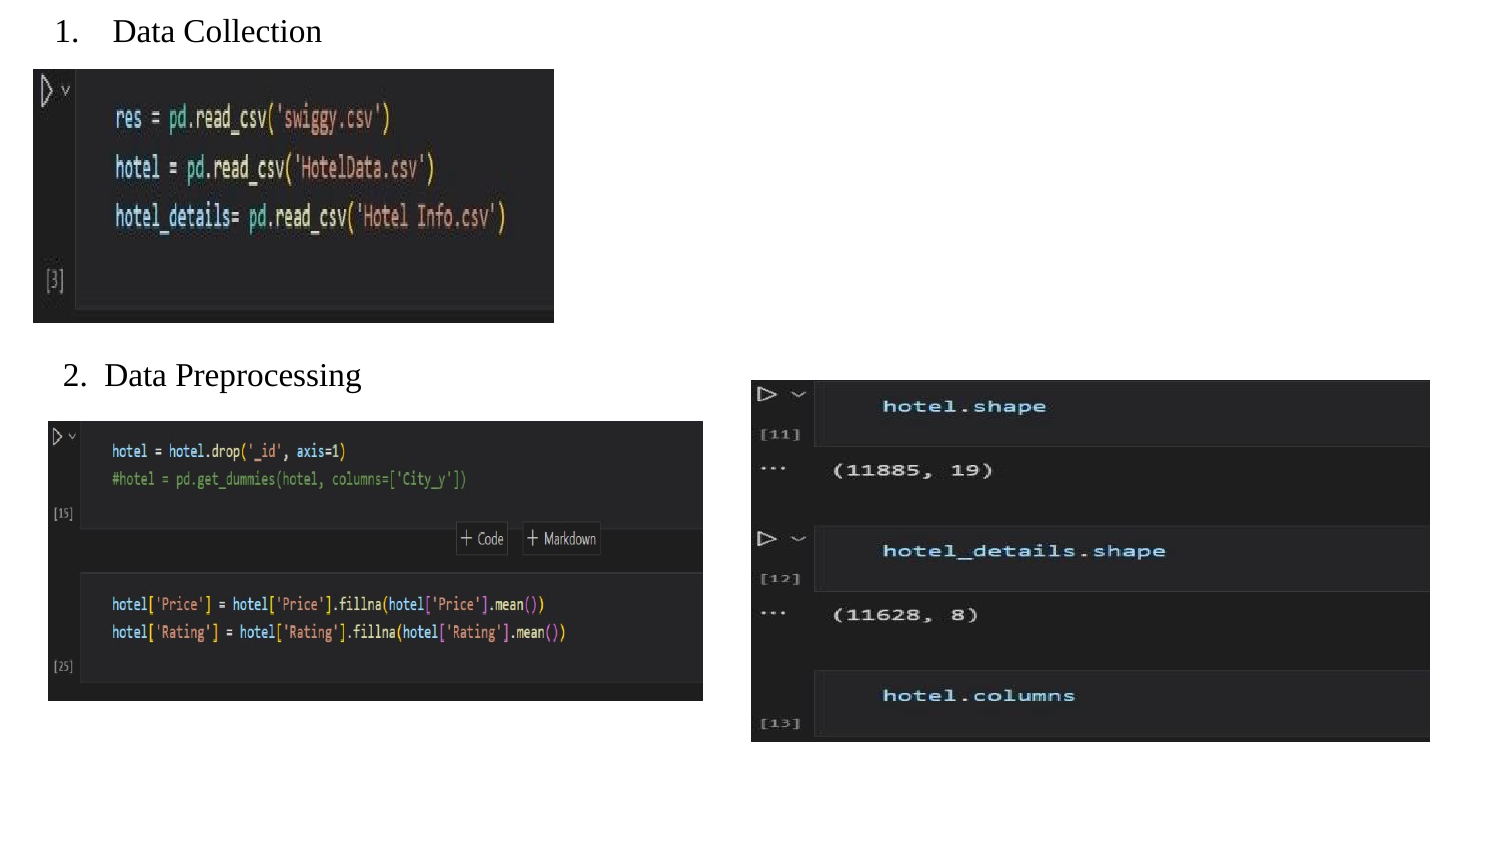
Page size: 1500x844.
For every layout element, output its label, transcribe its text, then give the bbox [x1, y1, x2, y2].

picture [47, 420, 704, 702]
text_box 2. Data Preprocessing [48, 332, 540, 371]
picture [33, 69, 555, 324]
picture [751, 380, 1430, 742]
title Data Collection [14, 0, 1413, 82]
